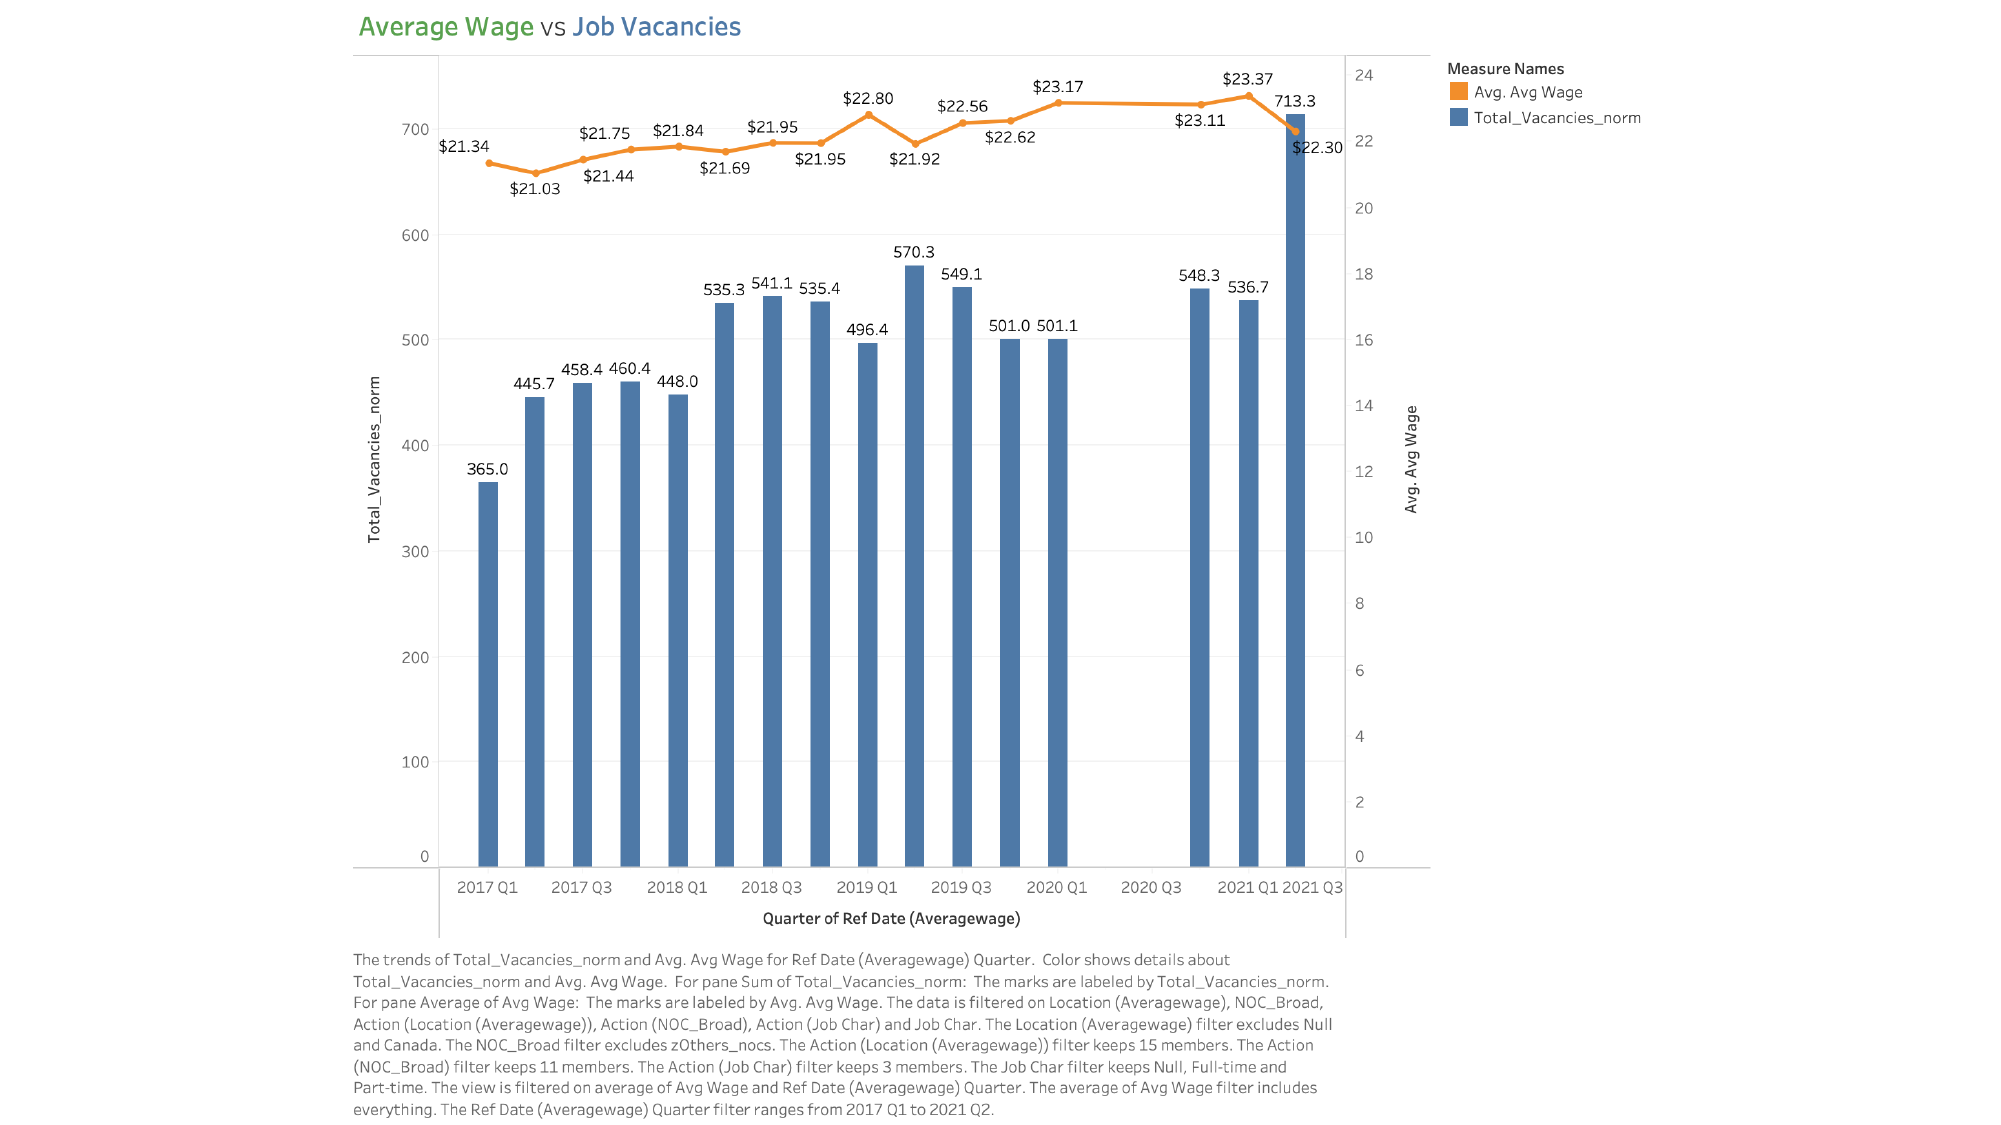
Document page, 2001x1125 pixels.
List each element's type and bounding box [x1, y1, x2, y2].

picture [353, 0, 1647, 1125]
